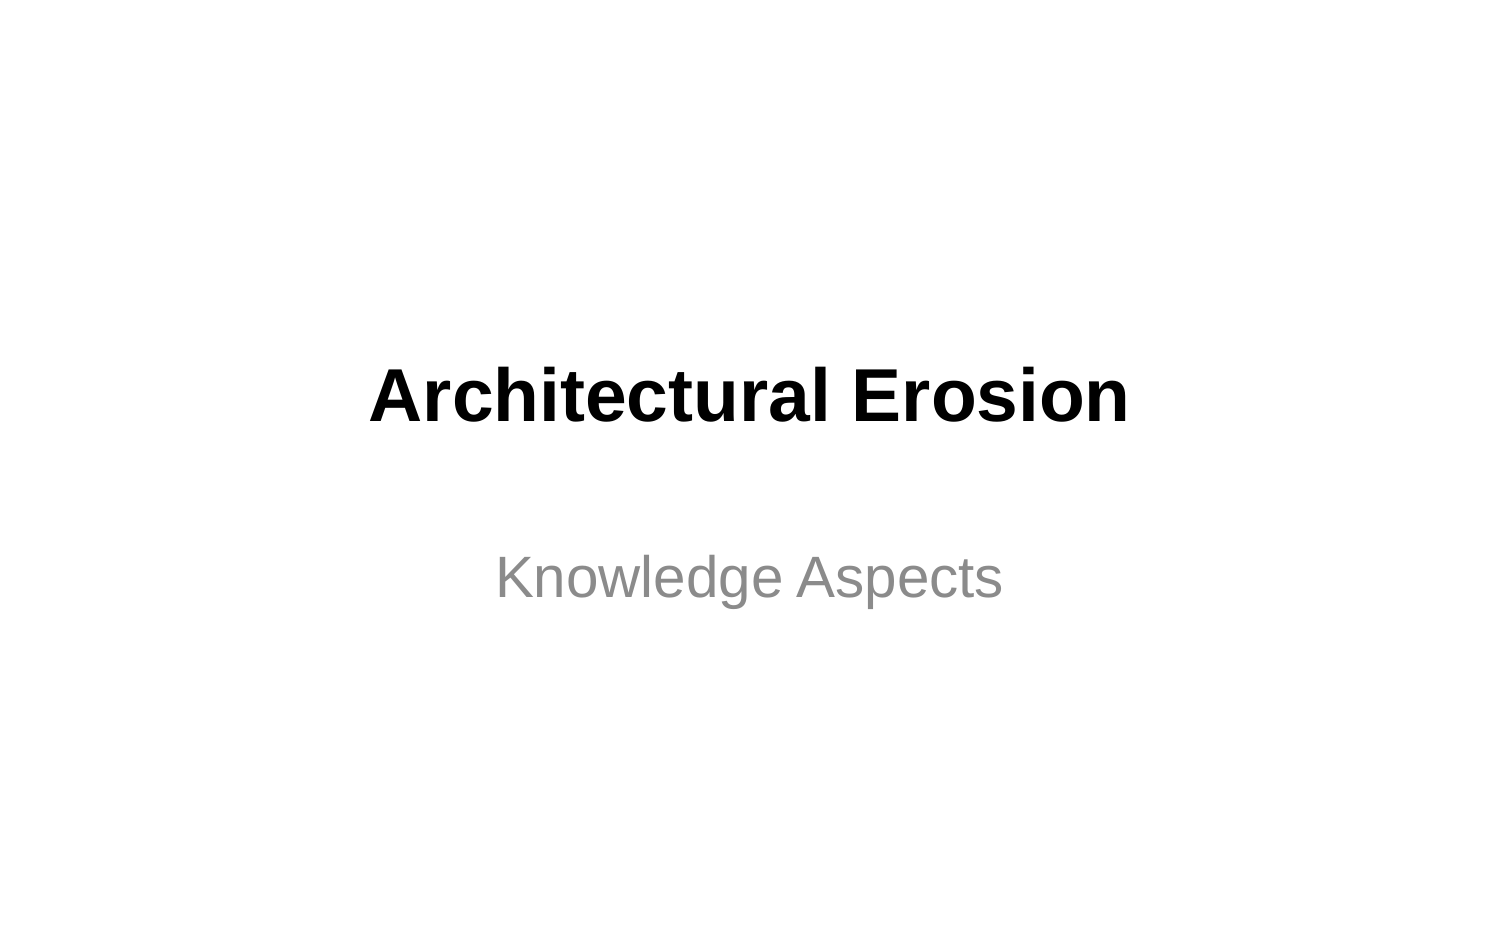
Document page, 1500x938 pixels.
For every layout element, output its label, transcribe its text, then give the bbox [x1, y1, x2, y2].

title Architectural Erosion [112, 291, 1388, 493]
subtitle Knowledge Aspects [225, 531, 1275, 771]
